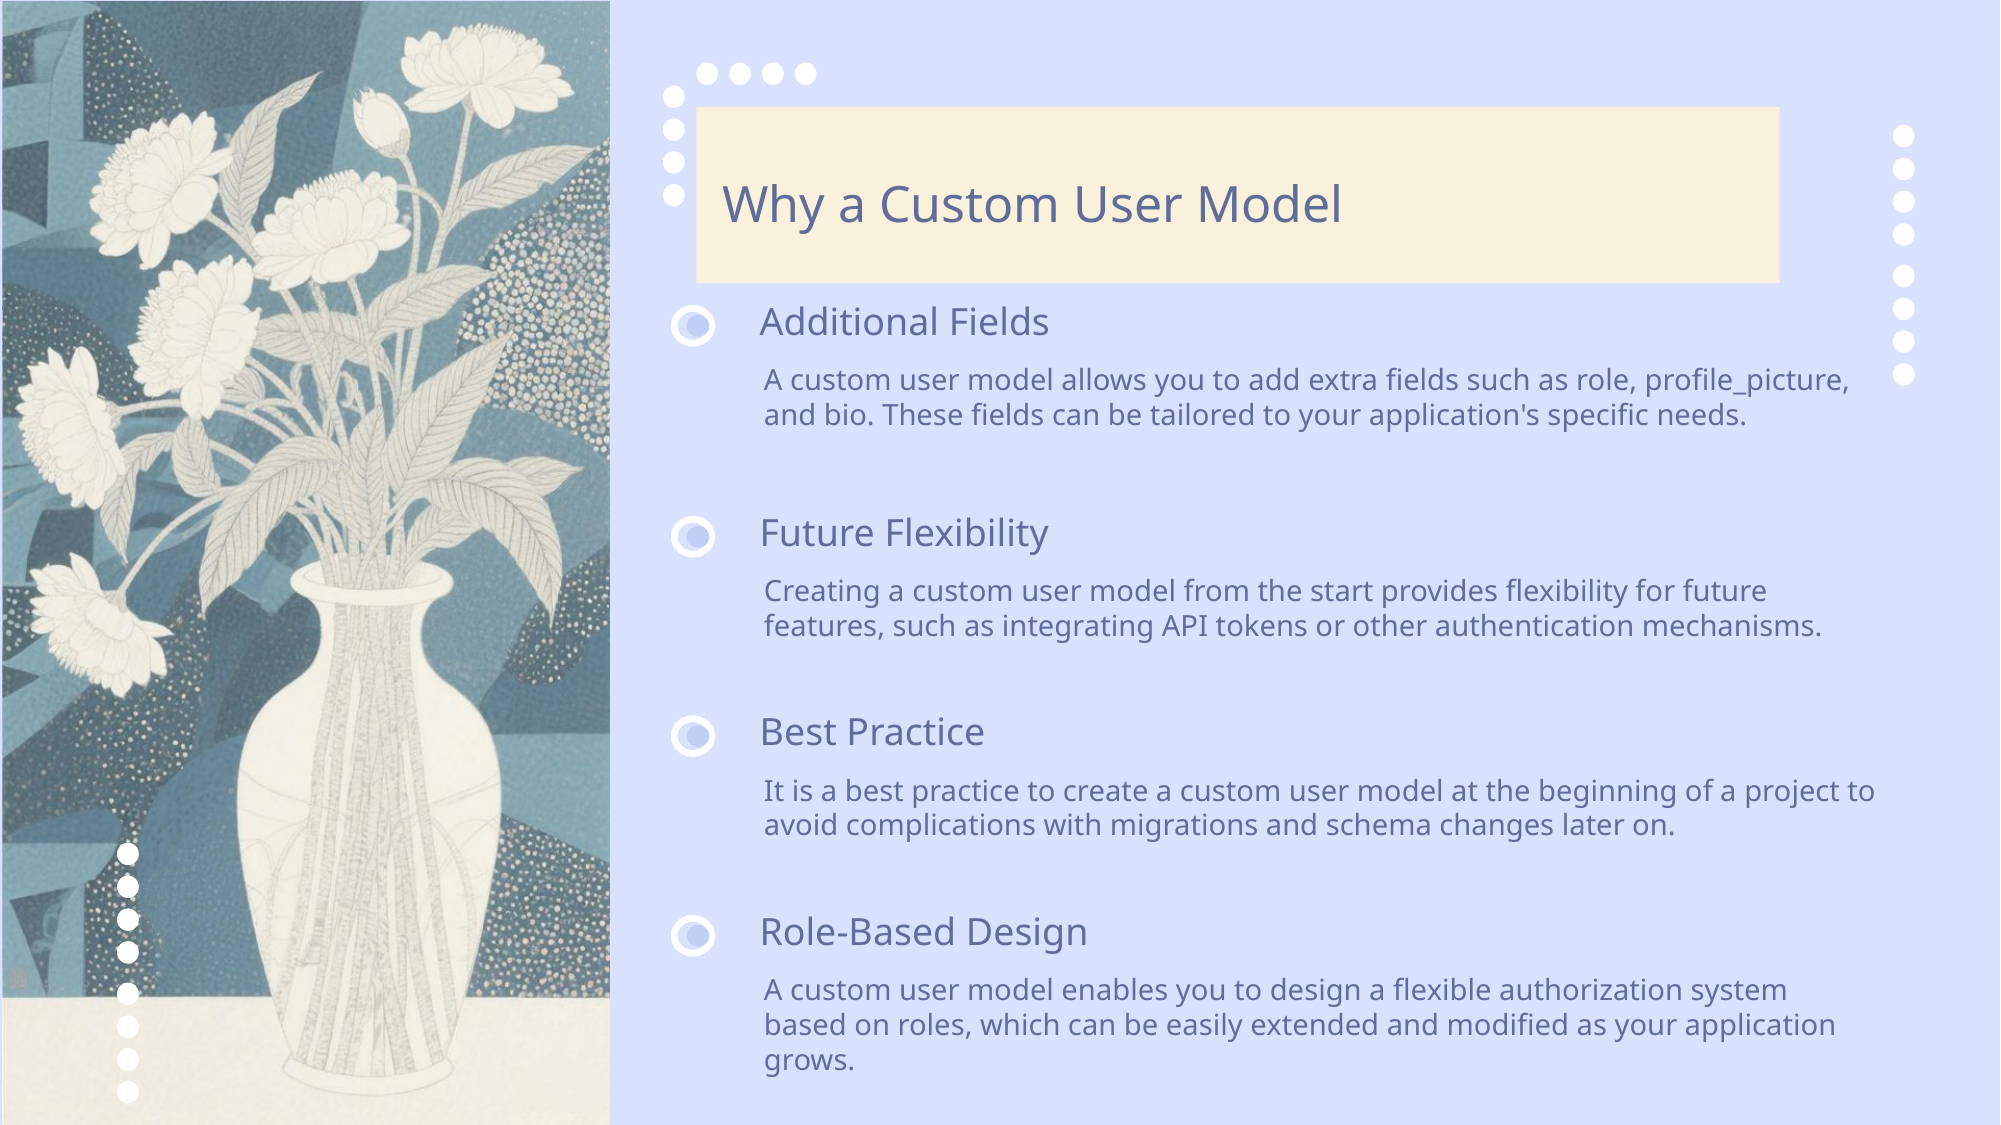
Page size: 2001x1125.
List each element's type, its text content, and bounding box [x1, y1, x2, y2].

text_box [1892, 223, 1915, 246]
picture [2, 1, 610, 1125]
text_box It is a best practice to create a custom user model at the beginning of a project to avoid complications with migrations and schema changes later on. [748, 764, 1893, 850]
text_box [674, 718, 712, 754]
text_box [686, 924, 710, 947]
text_box [1892, 264, 1915, 288]
text_box [1893, 363, 1915, 386]
text_box [1892, 157, 1915, 181]
text_box Best Practice [744, 700, 1864, 761]
text_box [761, 62, 784, 85]
text_box [729, 62, 751, 85]
text_box Future Flexibility [744, 501, 1864, 562]
text_box [696, 62, 719, 85]
text_box [1892, 124, 1915, 148]
text_box A custom user model enables you to design a flexible authorization system based on roles, which can be easily extended and modified as your application grows. [748, 964, 1893, 1084]
text_box [1892, 330, 1915, 353]
text_box [794, 62, 817, 85]
text_box [674, 308, 712, 344]
text_box A custom user model allows you to add extra fields such as role, profile_picture, and bio. These fields can be tailored to your application's specific needs. [748, 353, 1893, 439]
text_box [686, 725, 710, 747]
text_box [686, 314, 710, 337]
text_box Why a Custom User Model [707, 129, 1756, 275]
text_box [674, 519, 712, 555]
text_box Additional Fields [744, 290, 1864, 351]
text_box Creating a custom user model from the start provides flexibility for future features, such as integrating API tokens or other authentication mechanisms. [749, 564, 1893, 650]
text_box [662, 118, 685, 141]
text_box [662, 151, 685, 174]
text_box [696, 107, 1780, 284]
text_box [662, 184, 685, 207]
text_box [662, 85, 685, 109]
text_box Role-Based Design [744, 900, 1864, 961]
text_box [686, 525, 710, 548]
text_box [1892, 297, 1915, 320]
text_box [674, 918, 712, 954]
text_box [1892, 190, 1915, 213]
